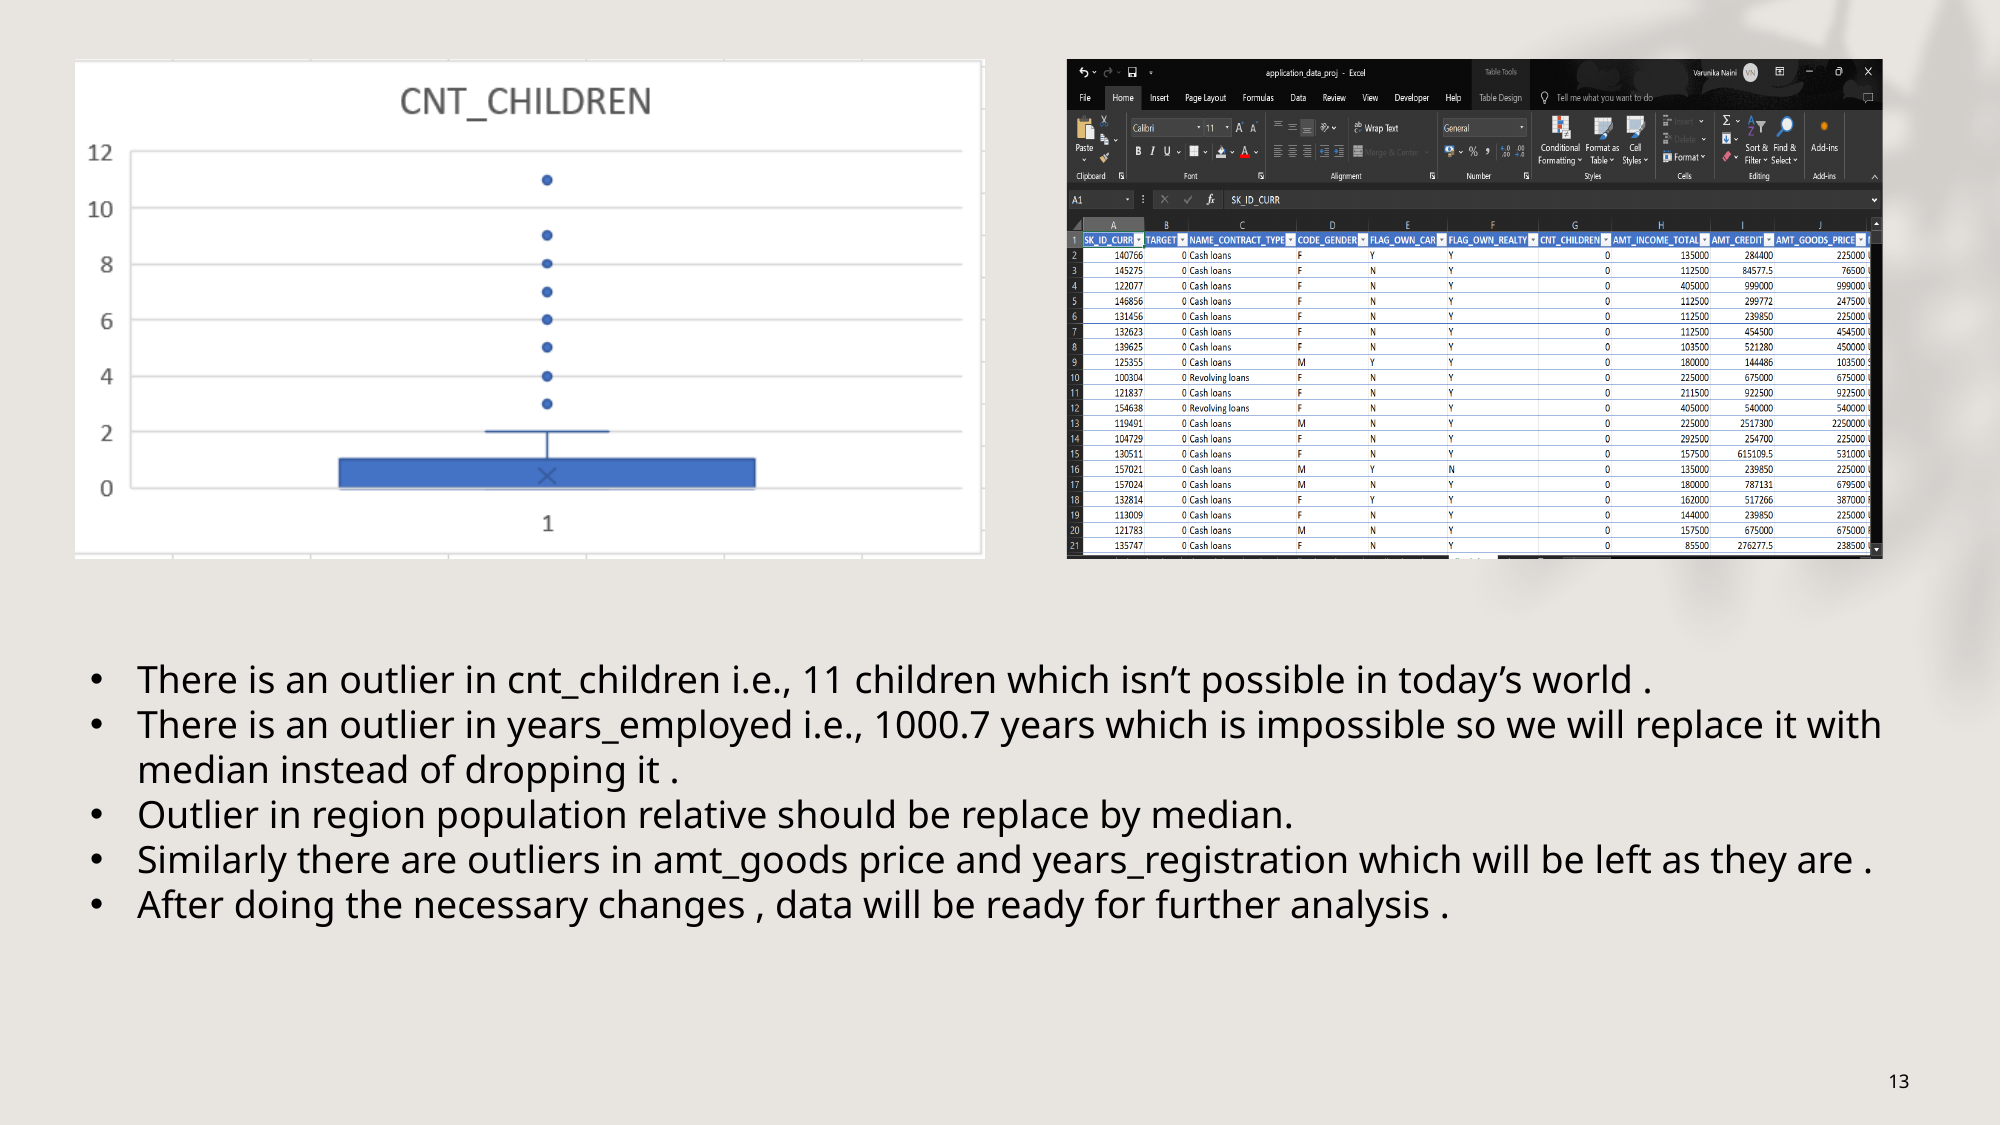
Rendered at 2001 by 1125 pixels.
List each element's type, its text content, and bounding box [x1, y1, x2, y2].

picture [1066, 59, 1883, 559]
picture [74, 59, 985, 559]
text_box There is an outlier in cnt_children i.e., 11 children which isn’t possible in today’s world . There is an outlier in years_employed i.e., 1000.7 years which is impossible so we will replace it with median instead of dropping it . Outlier in region population relative should be replace by median. Similarly there are outliers in amt_goods price and years_registration which will be left as they are . After doing the necessary changes , data will be ready for further analysis . [75, 648, 1939, 1069]
slide_number ‹#› [1474, 1069, 1925, 1113]
